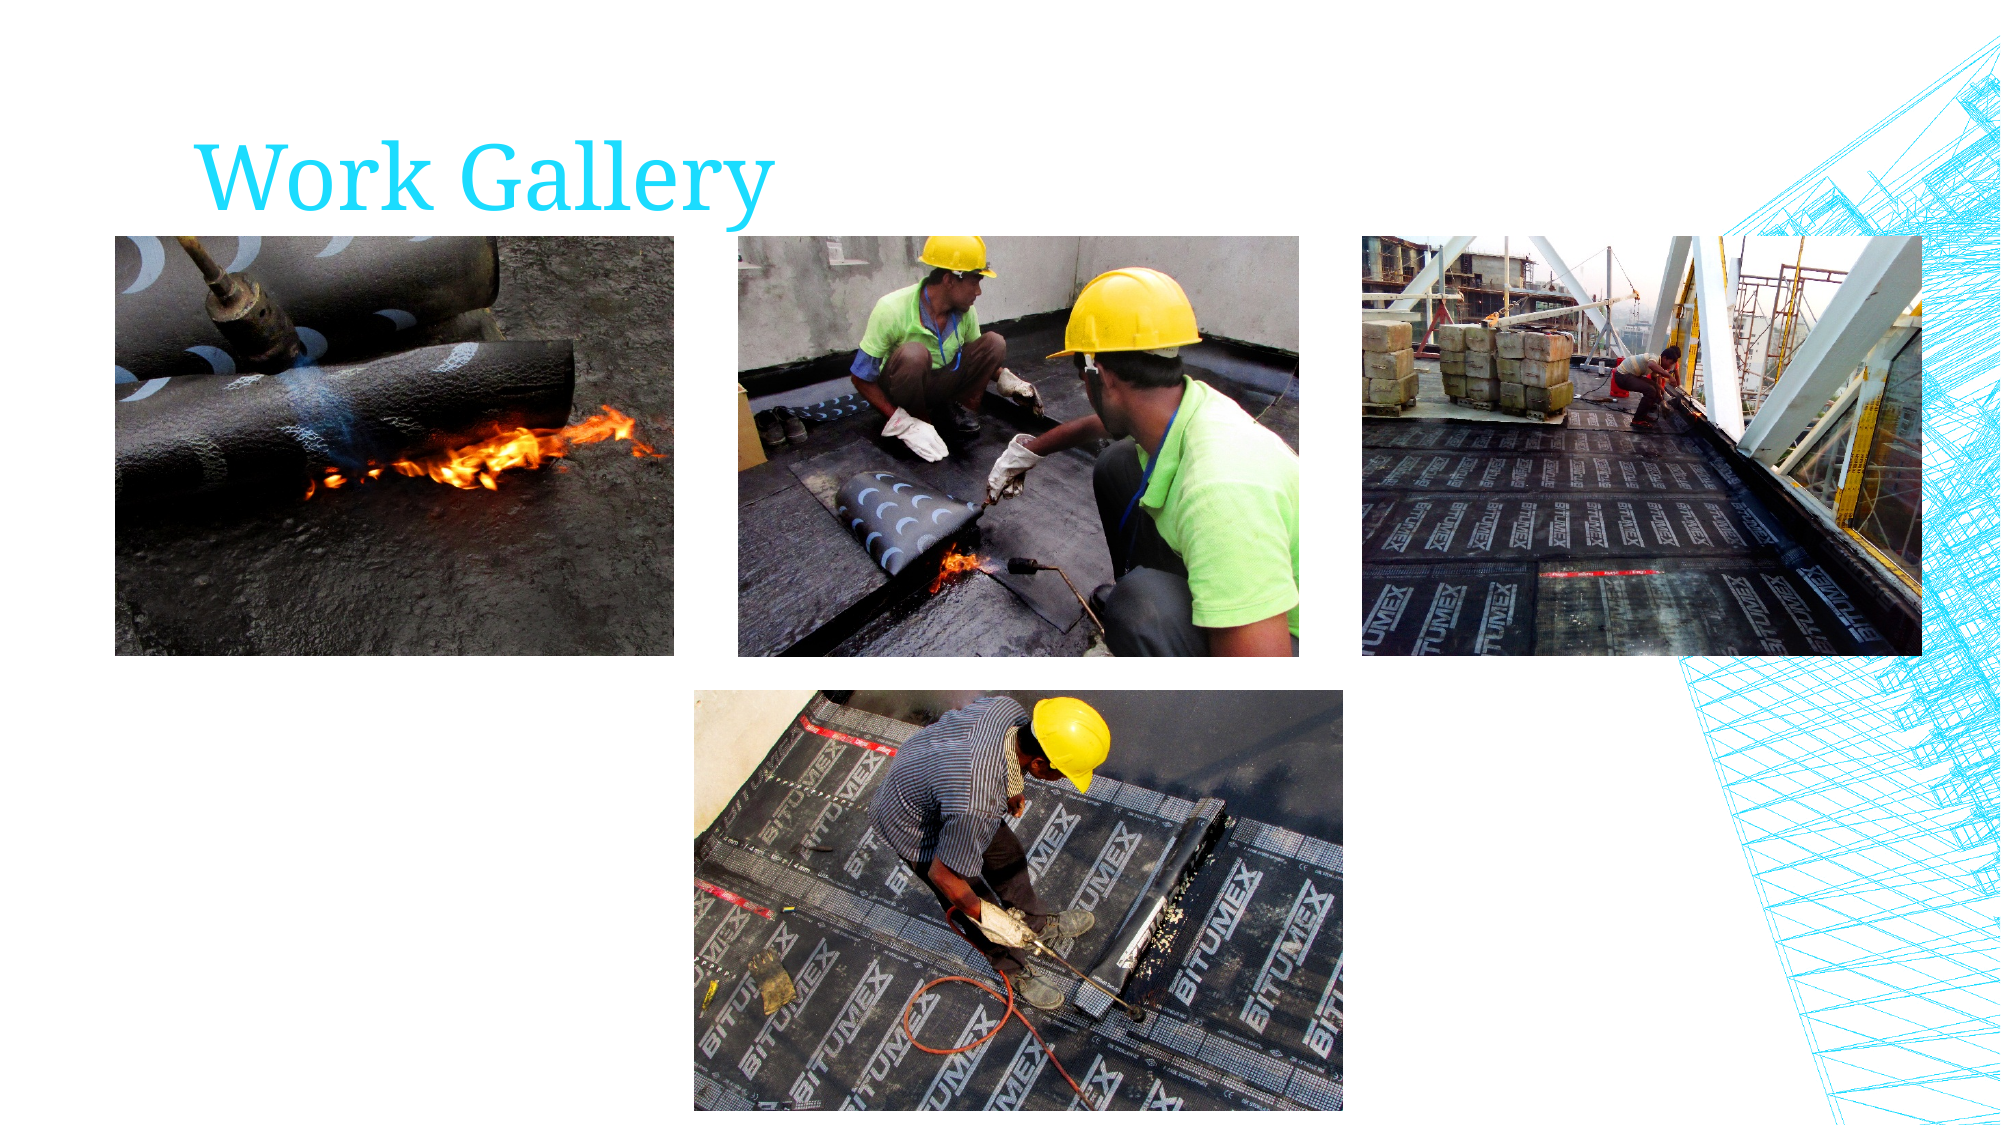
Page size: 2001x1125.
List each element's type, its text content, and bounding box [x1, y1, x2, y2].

picture [0, 0, 2001, 1125]
title Work Gallery [178, 108, 1032, 237]
